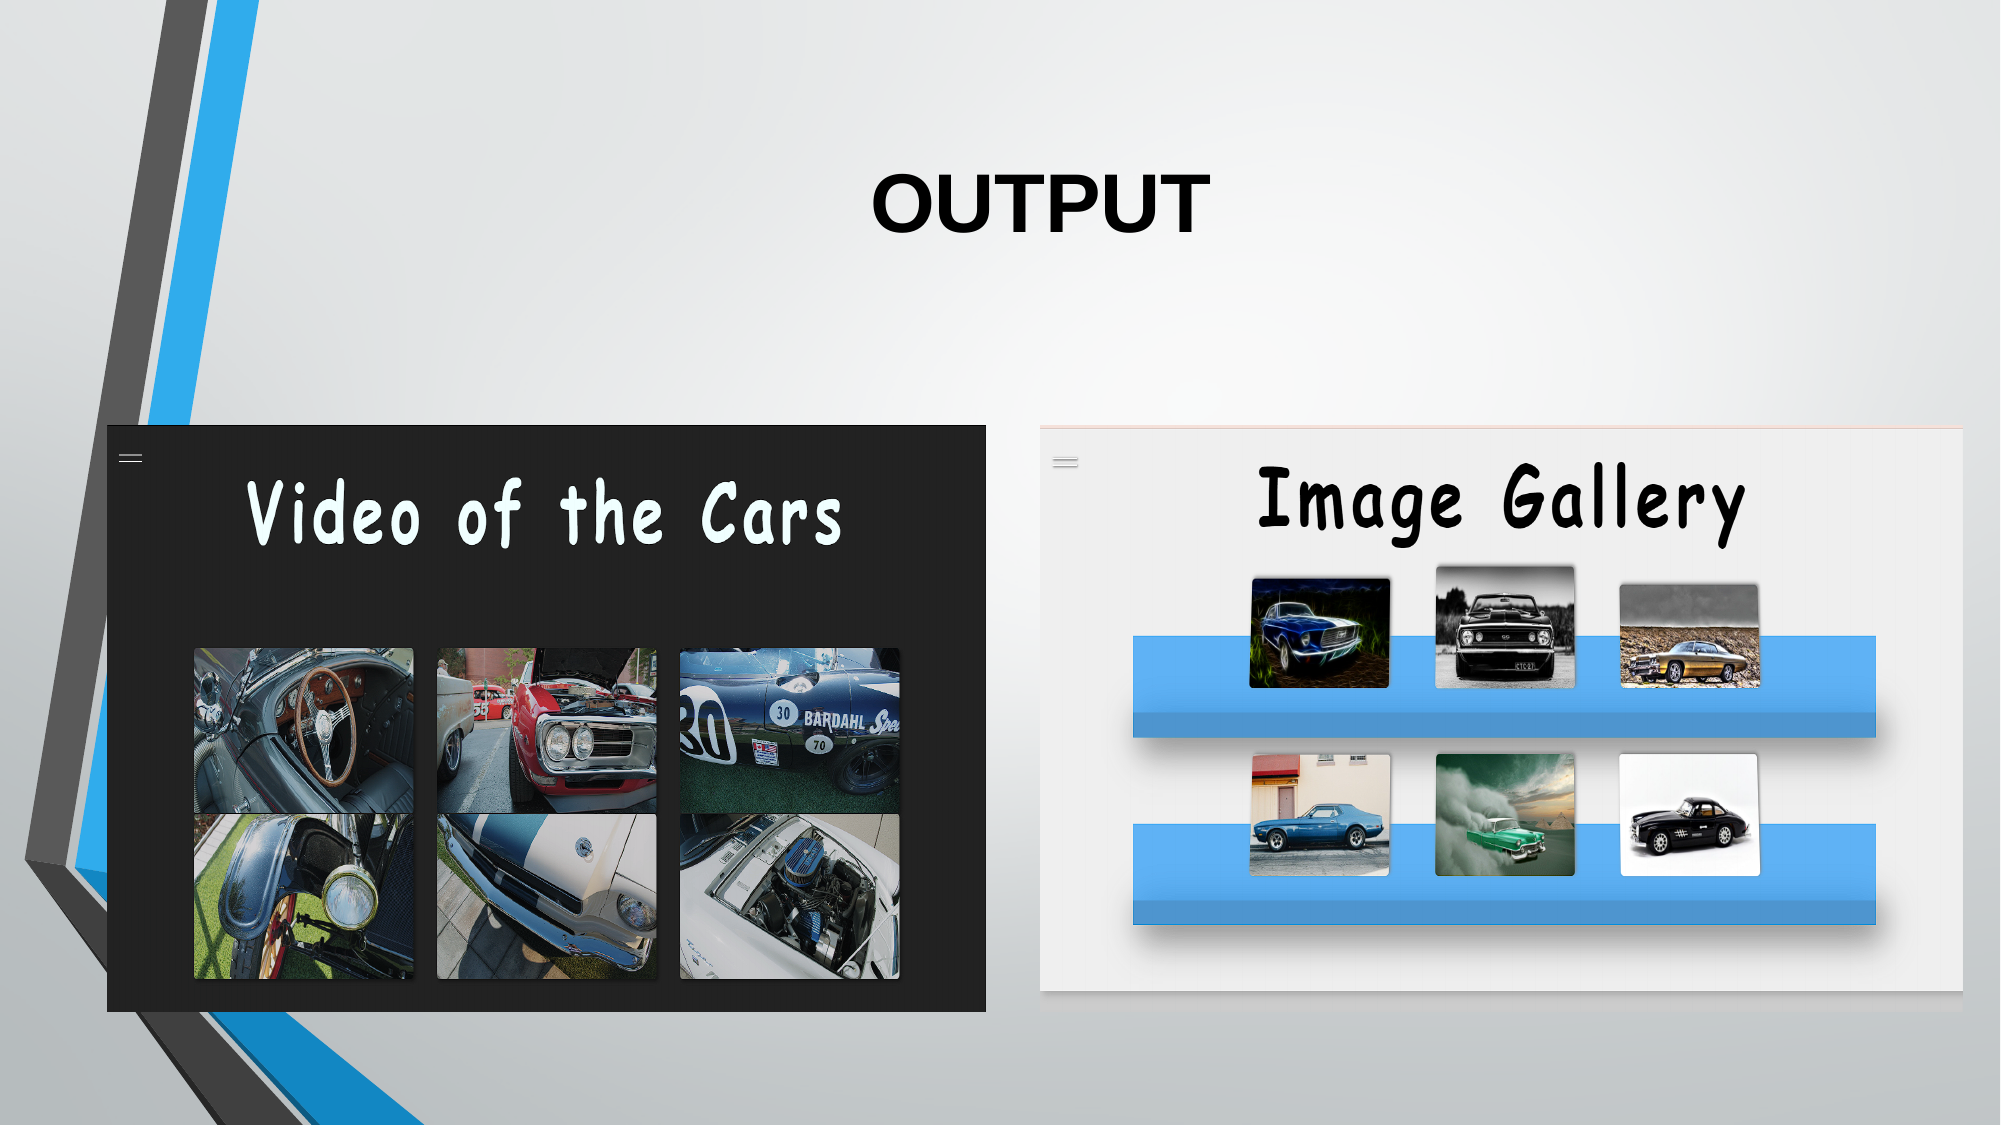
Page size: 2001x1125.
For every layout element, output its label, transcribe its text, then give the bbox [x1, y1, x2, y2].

title OUTPUT [253, 113, 1829, 286]
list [106, 425, 986, 1012]
picture [1040, 425, 1963, 1012]
